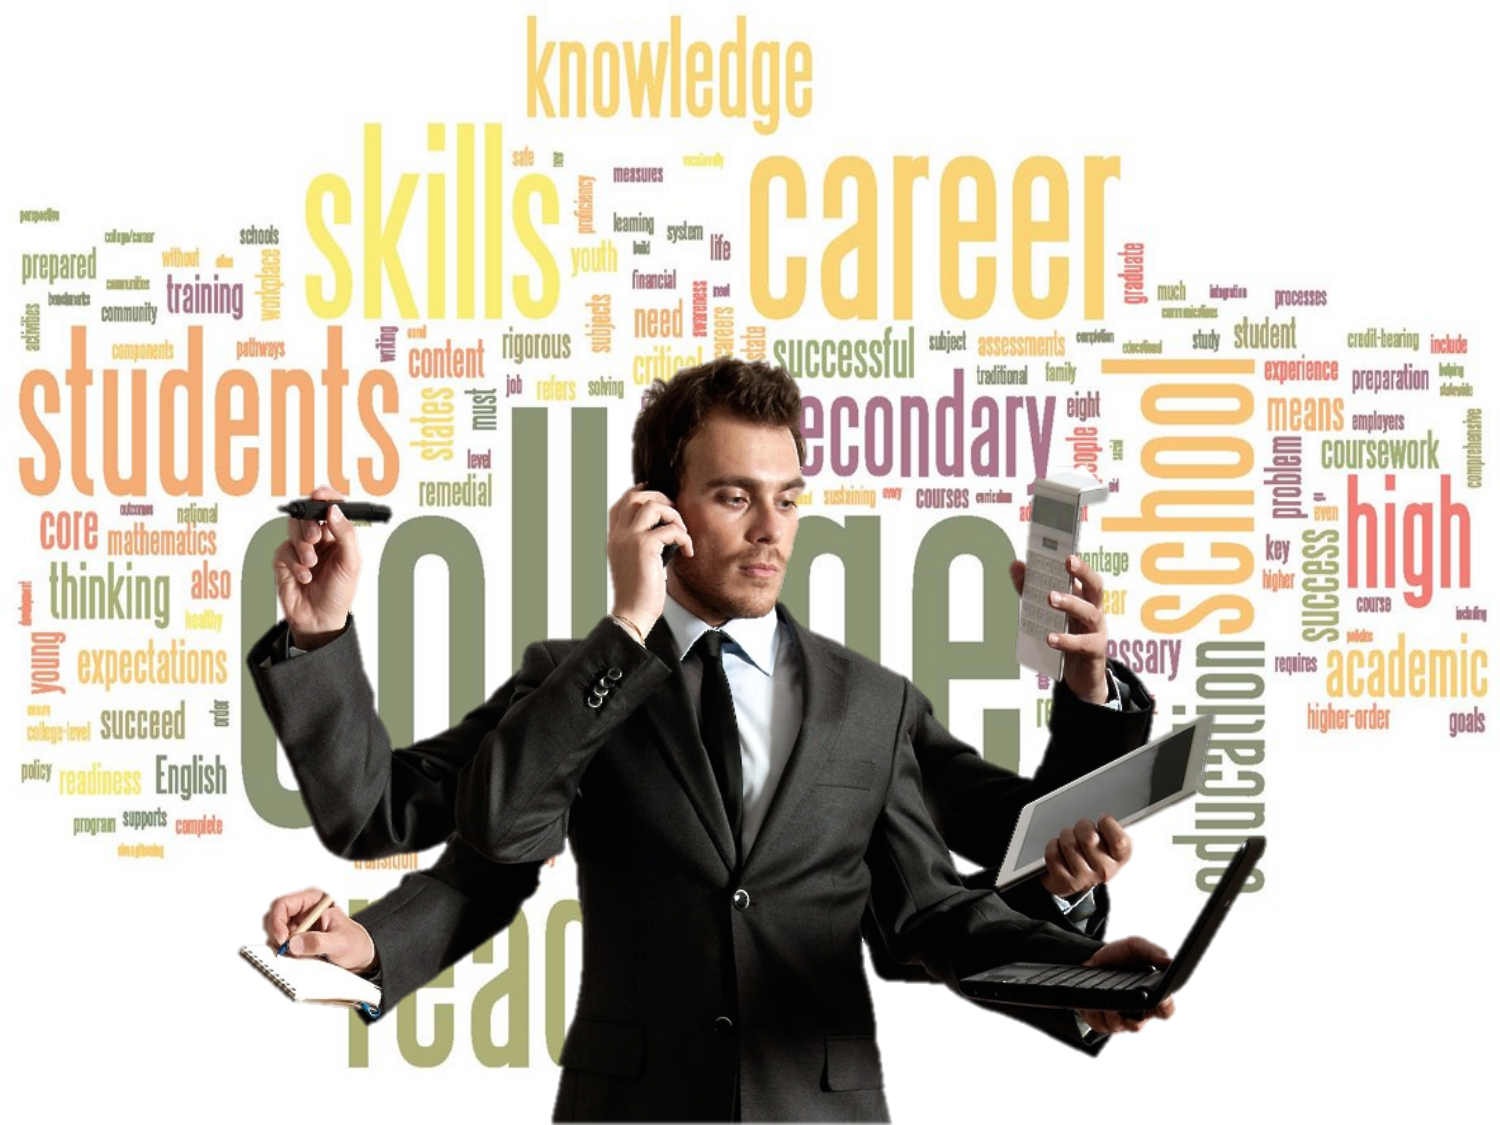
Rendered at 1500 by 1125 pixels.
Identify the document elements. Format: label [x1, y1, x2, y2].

picture [33, 330, 1472, 1125]
